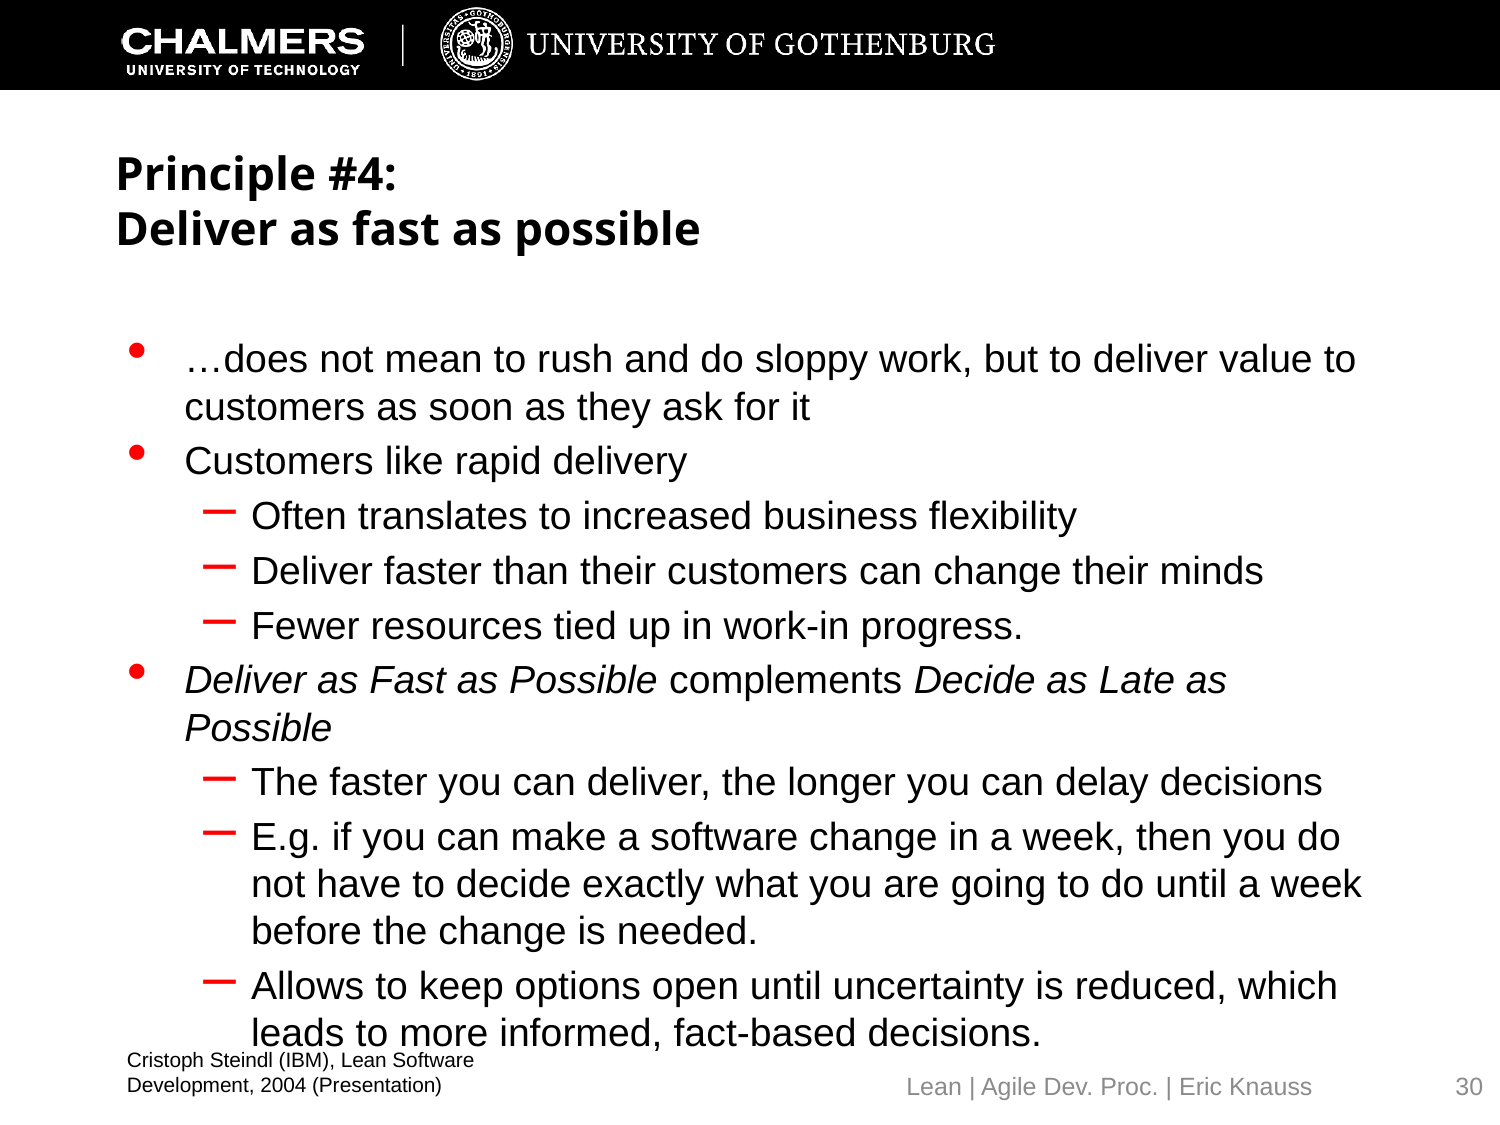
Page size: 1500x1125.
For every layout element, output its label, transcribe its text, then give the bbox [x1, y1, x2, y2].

text_box Cristoph Steindl (IBM), Lean Software Development, 2004 (Presentation) [112, 1038, 619, 1104]
title Principle #4: Deliver as fast as possible [100, 137, 1500, 263]
footer Lean | Agile Dev. Proc. | Eric Knauss [872, 1055, 1348, 1116]
slide_number 30 [1360, 1055, 1499, 1116]
list …does not mean to rush and do sloppy work, but to deliver value to customers as soon as they ask for it Customers like rapid delivery Often translates to increased business flexibility Deliver faster than their customers can change their minds Fewer resources tied up in work-in progress. Deliver as Fast as Possible complements Decide as Late as Possible The faster you can deliver, the longer you can delay decisions E.g. if you can make a software change in a week, then you do not have to decide exactly what you are going to do until a week before the change is needed. Allows to keep options open until uncertainty is reduced, which leads to more informed, fact-based decisions. [112, 326, 1388, 1064]
picture [112, 7, 999, 84]
